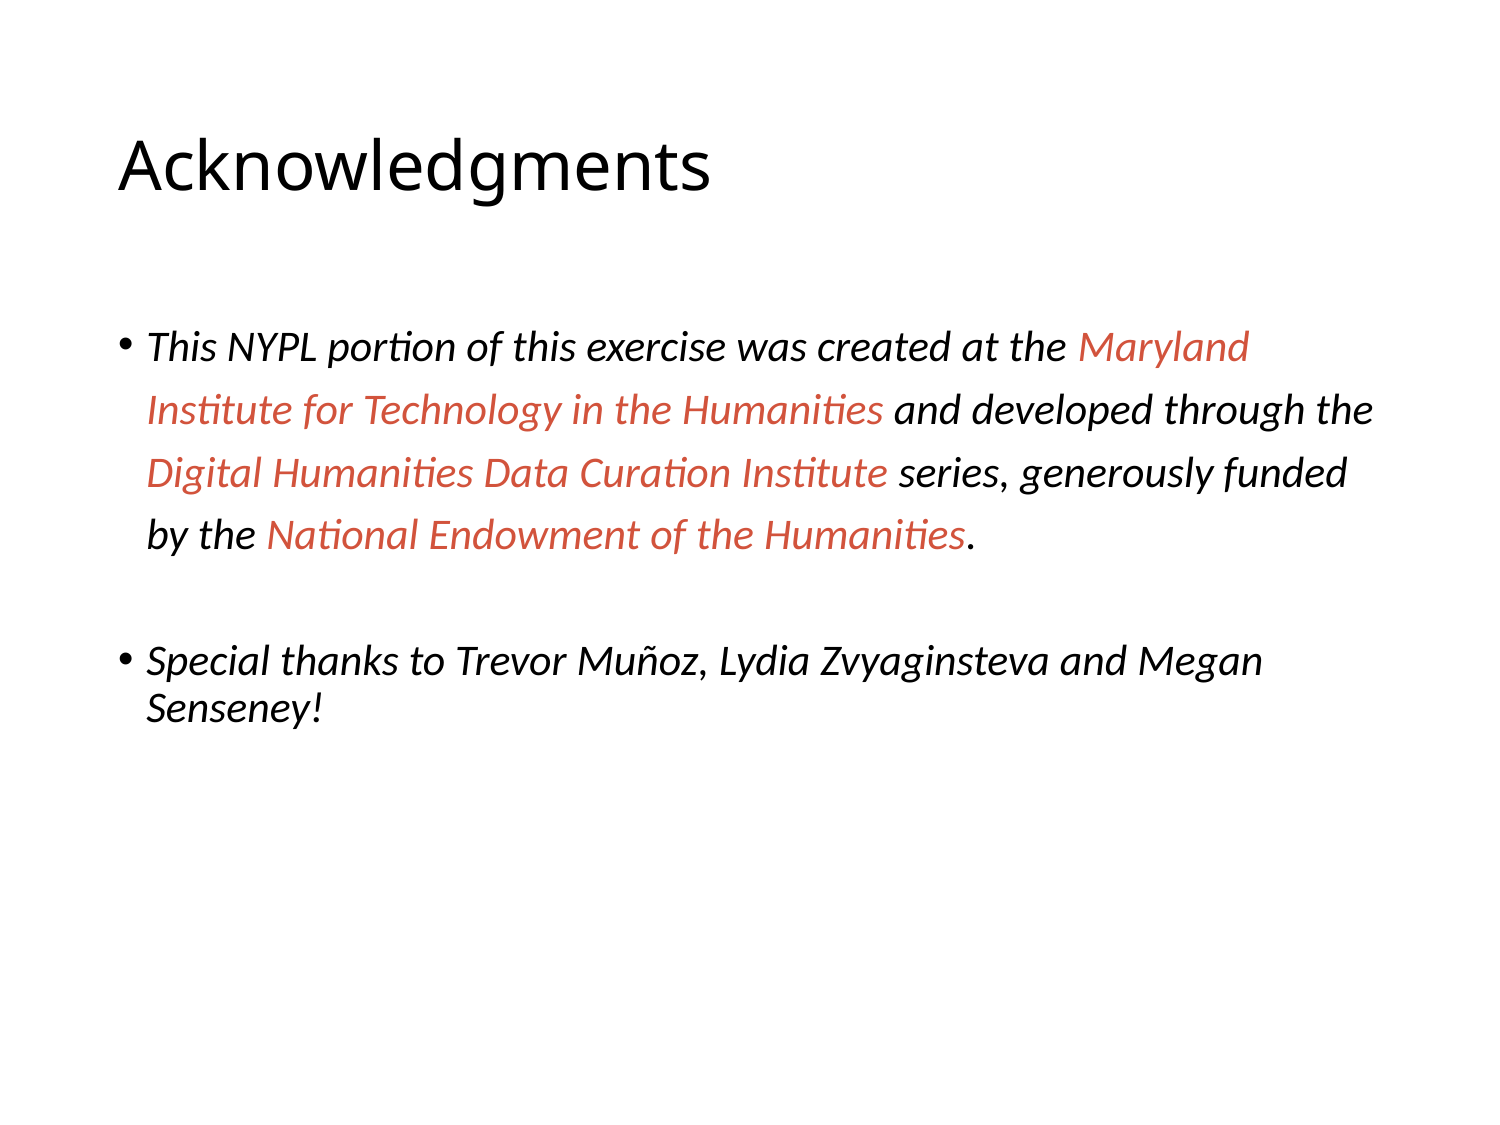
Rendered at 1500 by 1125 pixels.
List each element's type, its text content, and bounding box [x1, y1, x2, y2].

list This NYPL portion of this exercise was created at the Maryland Institute for Technology in the Humanities and developed through the Digital Humanities Data Curation Institute series, generously funded by the National Endowment of the Humanities. Special thanks to Trevor Muñoz, Lydia Zvyaginsteva and Megan Senseney! [103, 299, 1397, 1014]
title Acknowledgments [103, 59, 1397, 278]
